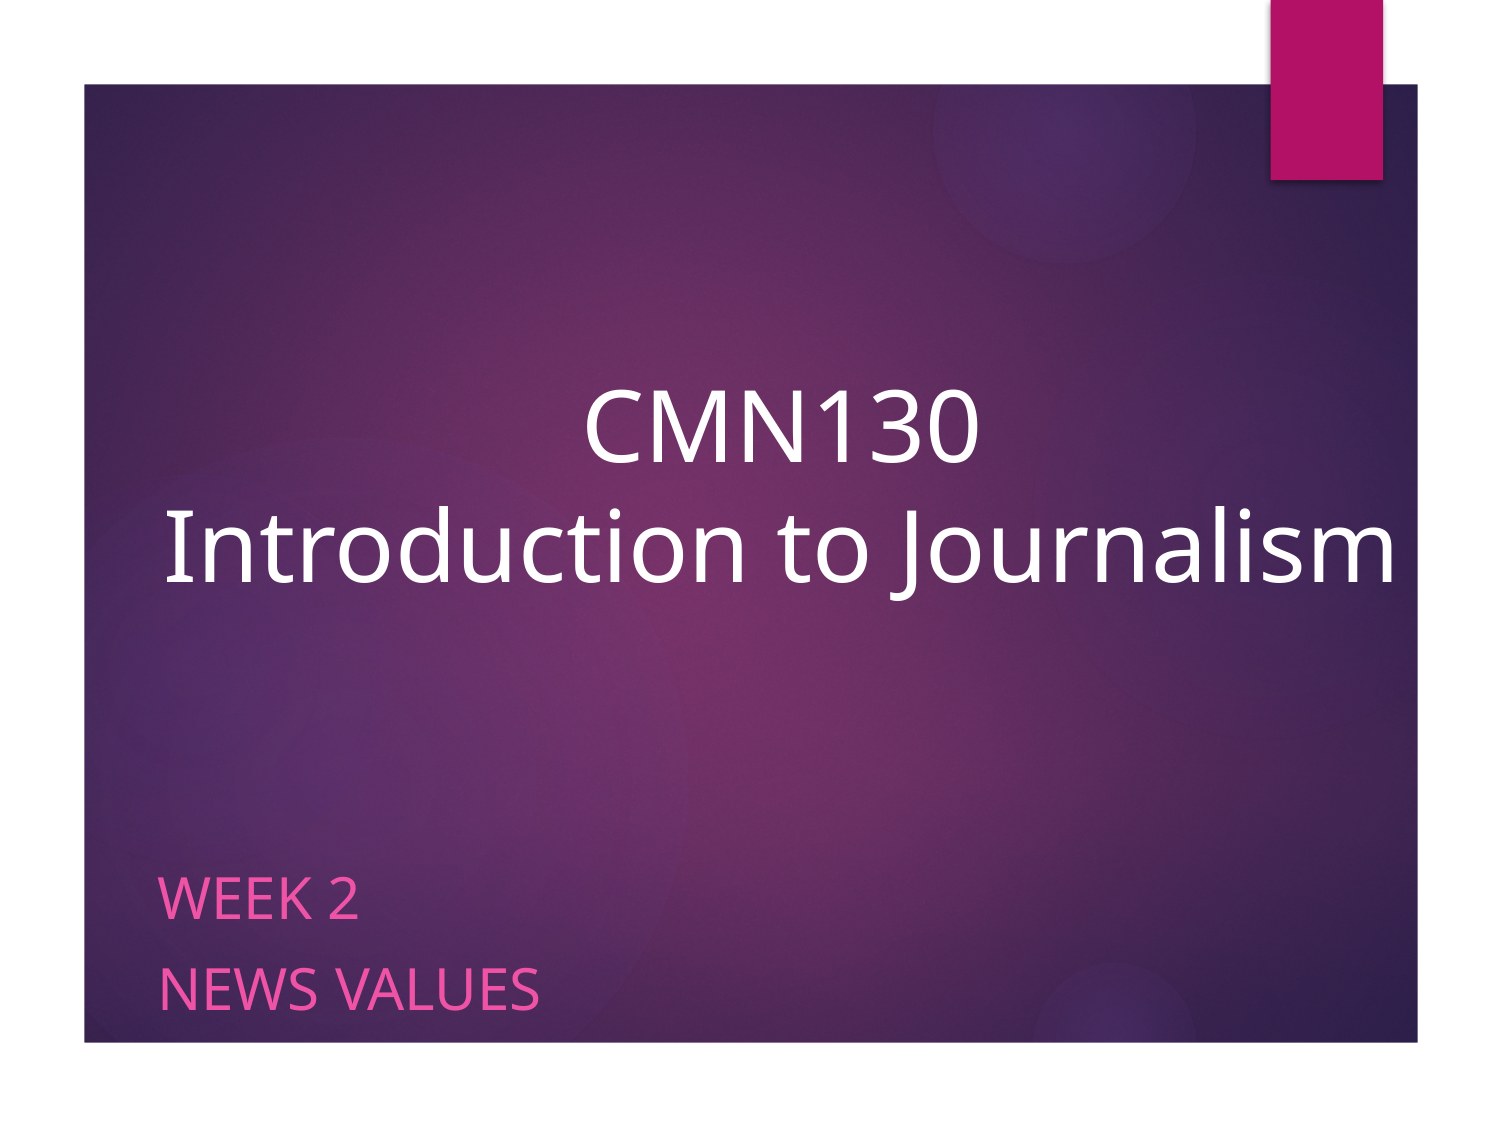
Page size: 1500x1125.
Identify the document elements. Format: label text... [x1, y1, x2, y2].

title CMN130 Introduction to Journalism [100, 219, 1465, 610]
subtitle Week 2 News values [142, 783, 1113, 925]
